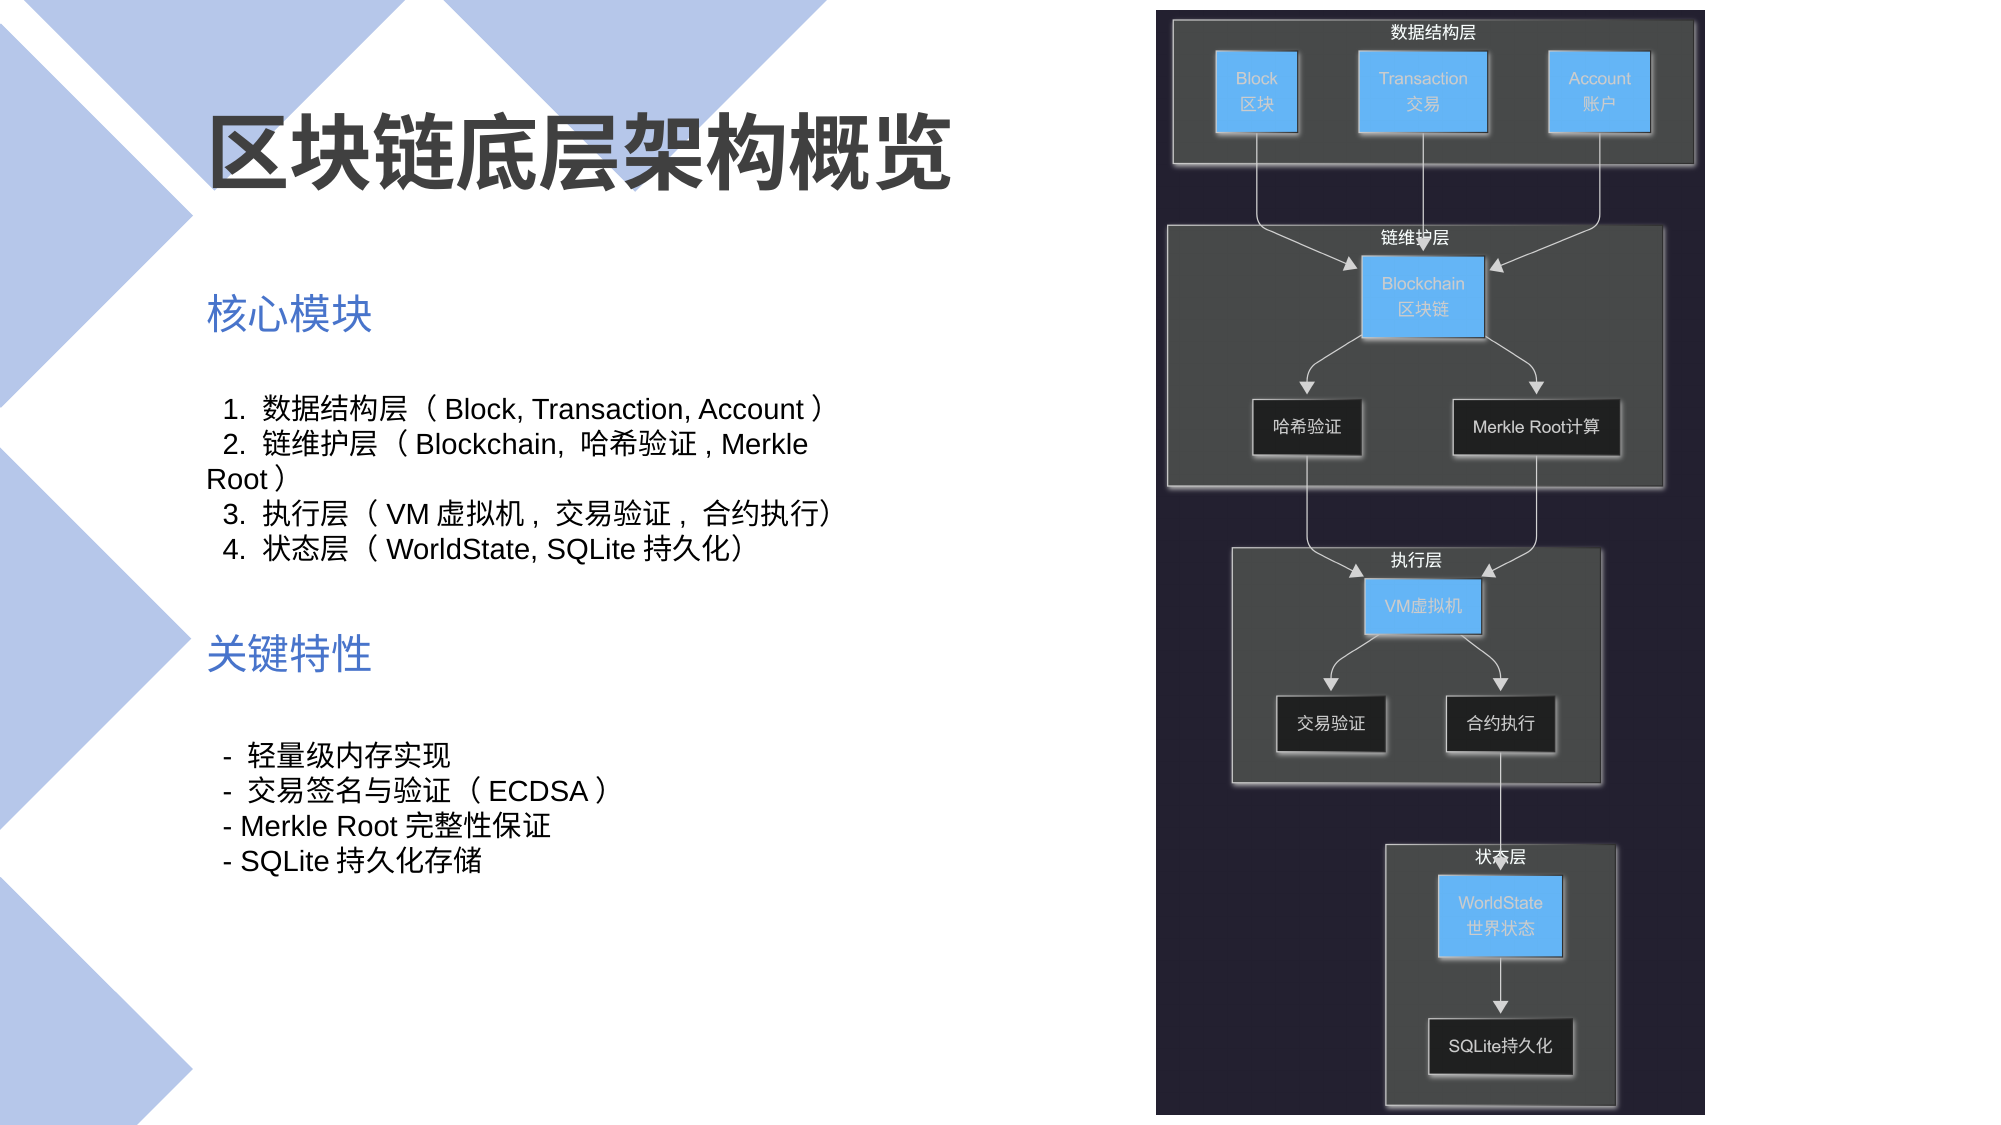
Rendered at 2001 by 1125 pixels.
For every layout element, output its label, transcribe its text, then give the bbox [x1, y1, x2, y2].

text_box - 轻量级内存实现 - 交易签名与验证（ECDSA） - Merkle Root完整性保证 - SQLite持久化存储 [191, 729, 916, 885]
text_box [443, 0, 827, 48]
picture [1156, 9, 1706, 1116]
text_box 1. 数据结构层（Block, Transaction, Account） 2. 链维护层（Blockchain, 哈希验证, Merkle Root） 3. 执行层（VM虚拟机, 交易验证, 合约执行） 4. 状态层（WorldState, SQLite持久化） [191, 382, 916, 573]
text_box [0, 876, 193, 1125]
text_box [0, 447, 191, 830]
text_box 关键特性 [191, 620, 504, 686]
text_box [23, 0, 406, 168]
text_box 核心模块 [191, 280, 504, 345]
text_box [0, 23, 191, 408]
text_box 区块链底层架构概览 [191, 48, 998, 243]
